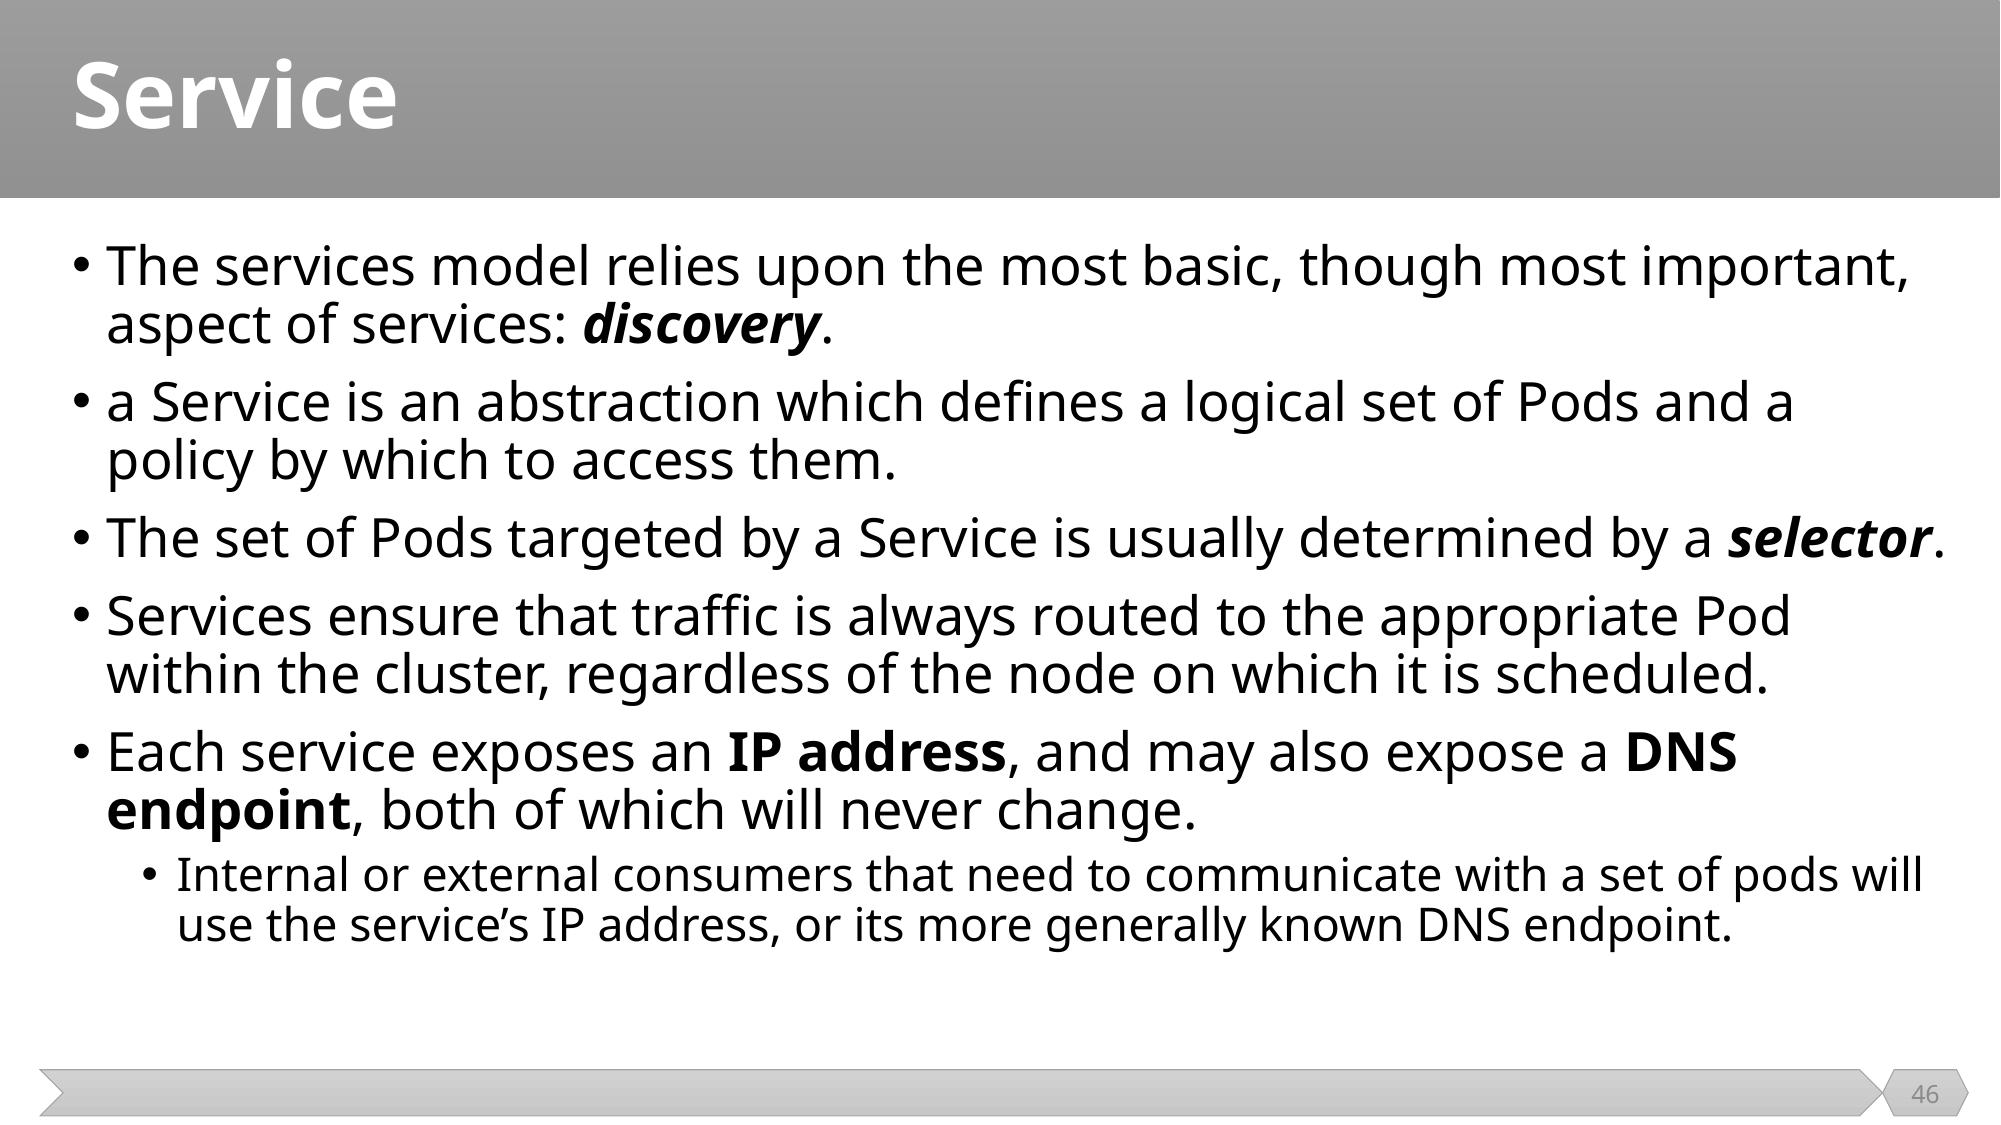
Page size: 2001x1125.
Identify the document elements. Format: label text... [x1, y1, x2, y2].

slide_number 46 [1882, 1065, 1969, 1125]
title Service [56, 0, 1969, 199]
list The services model relies upon the most basic, though most important, aspect of services: discovery. a Service is an abstraction which defines a logical set of Pods and a policy by which to access them. The set of Pods targeted by a Service is usually determined by a selector. Services ensure that traffic is always routed to the appropriate Pod within the cluster, regardless of the node on which it is scheduled. Each service exposes an IP address, and may also expose a DNS endpoint, both of which will never change. Internal or external consumers that need to communicate with a set of pods will use the service’s IP address, or its more generally known DNS endpoint. [56, 230, 1969, 1010]
